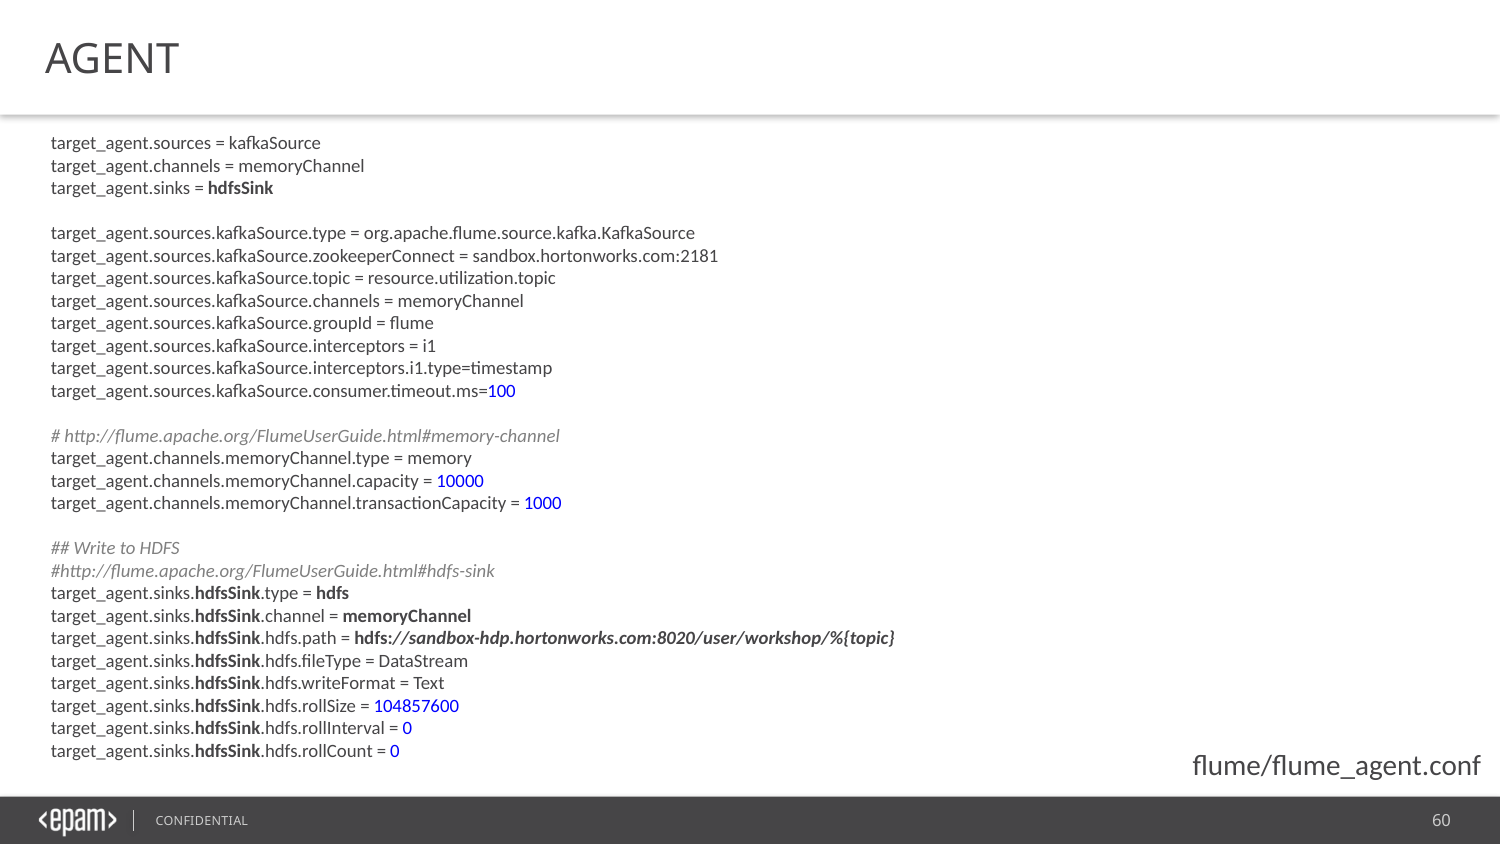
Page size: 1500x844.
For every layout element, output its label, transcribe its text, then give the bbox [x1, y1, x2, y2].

text_box flume/flume_agent.conf [473, 738, 1497, 789]
list AGENT [0, 0, 1500, 115]
text_box target_agent.sources = kafkaSource target_agent.channels = memoryChannel target_agent.sinks = hdfsSink target_agent.sources.kafkaSource.type = org.apache.flume.source.kafka.KafkaSource target_agent.sources.kafkaSource.zookeeperConnect = sandbox.hortonworks.com:2181 target_agent.sources.kafkaSource.topic = resource.utilization.topic target_agent.sources.kafkaSource.channels = memoryChannel target_agent.sources.kafkaSource.groupId = flume target_agent.sources.kafkaSource.interceptors = i1 target_agent.sources.kafkaSource.interceptors.i1.type=timestamp target_agent.sources.kafkaSource.consumer.timeout.ms=100 # http://flume.apache.org/FlumeUserGuide.html#memory-channel target_agent.channels.memoryChannel.type = memory target_agent.channels.memoryChannel.capacity = 10000 target_agent.channels.memoryChannel.transactionCapacity = 1000 ## Write to HDFS #http://flume.apache.org/FlumeUserGuide.html#hdfs-sink target_agent.sinks.hdfsSink.type = hdfs target_agent.sinks.hdfsSink.channel = memoryChannel target_agent.sinks.hdfsSink.hdfs.path = hdfs://sandbox-hdp.hortonworks.com:8020/user/workshop/%{topic} target_agent.sinks.hdfsSink.hdfs.fileType = DataStream target_agent.sinks.hdfsSink.hdfs.writeFormat = Text target_agent.sinks.hdfsSink.hdfs.rollSize = 104857600 target_agent.sinks.hdfsSink.hdfs.rollInterval = 0 target_agent.sinks.hdfsSink.hdfs.rollCount = 0 [35, 123, 1232, 769]
picture [38, 808, 117, 837]
